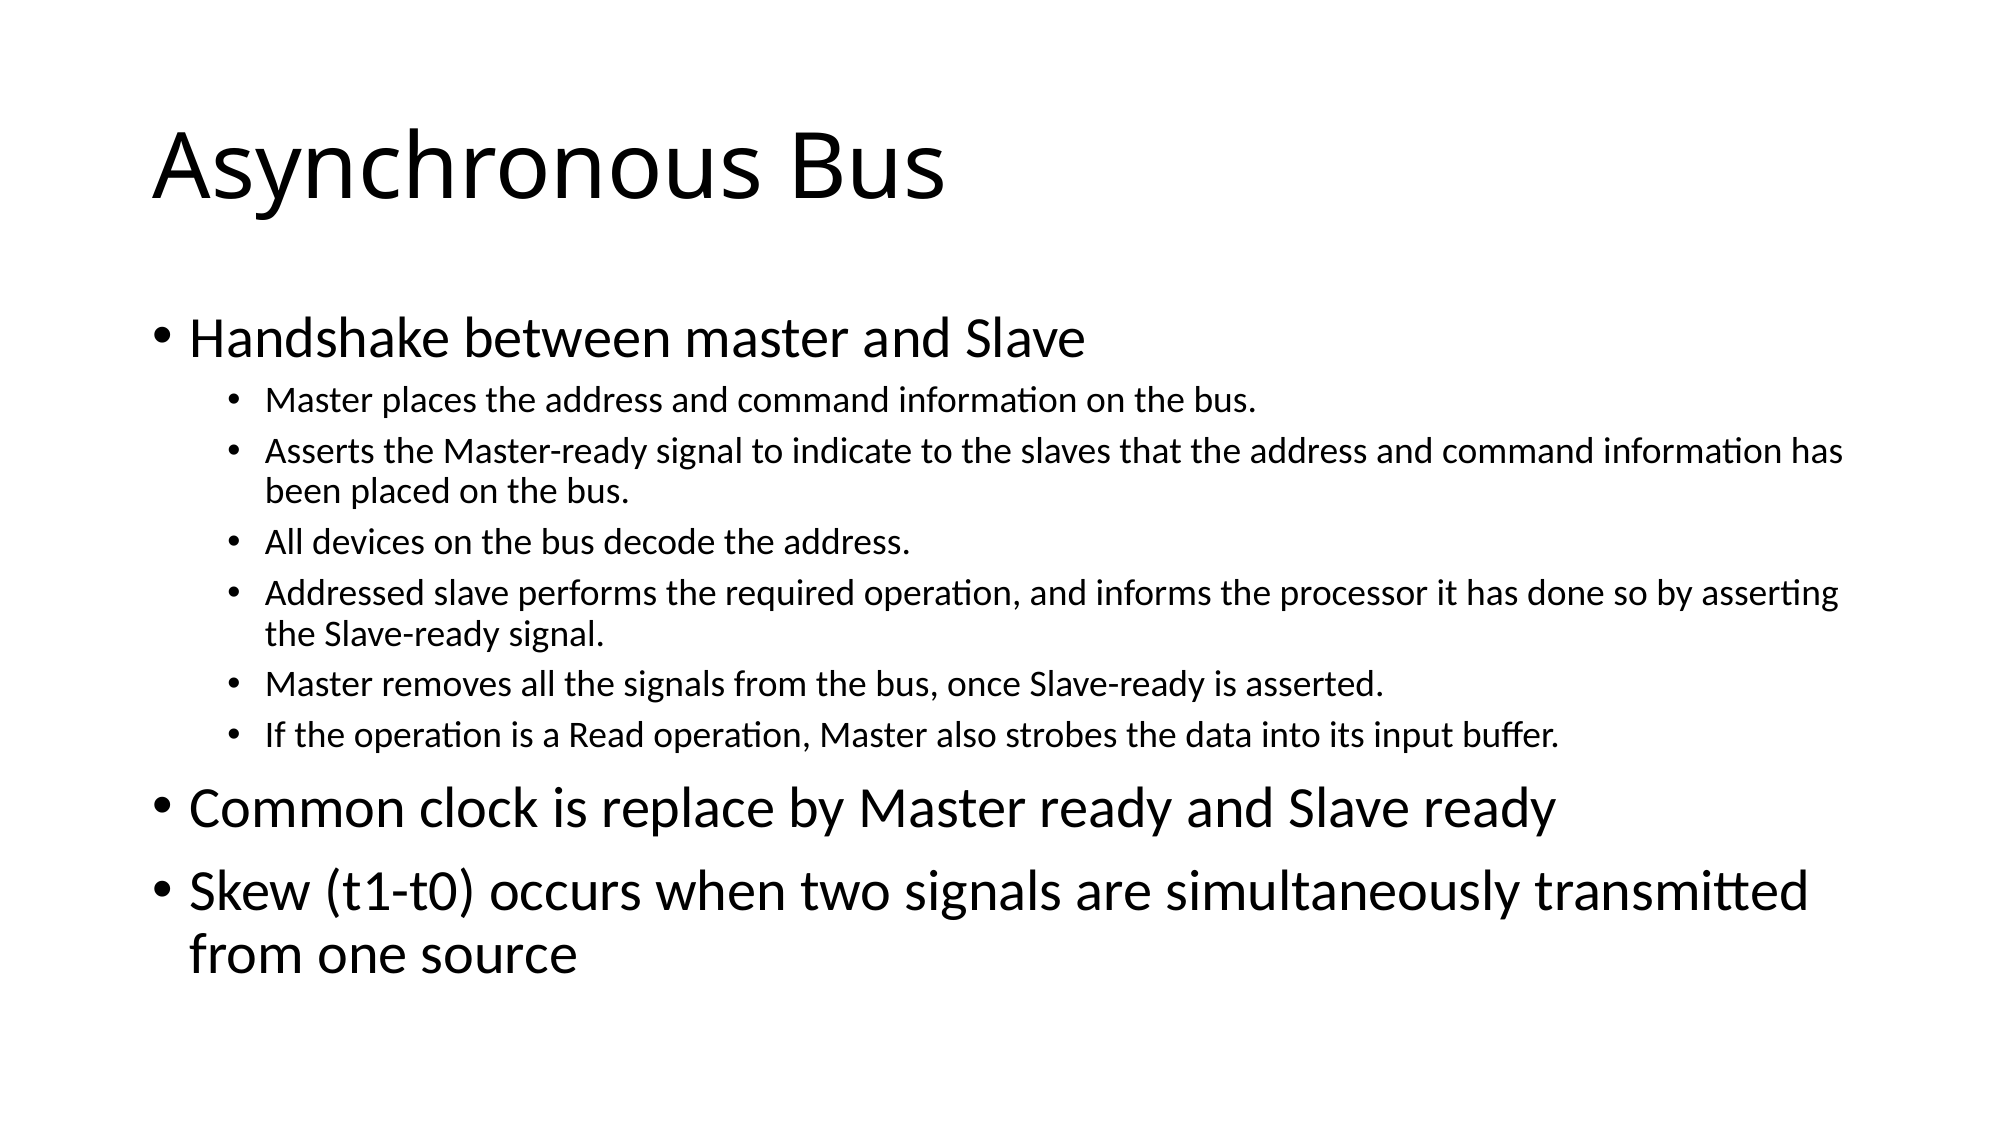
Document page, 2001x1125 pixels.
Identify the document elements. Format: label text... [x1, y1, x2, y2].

title Asynchronous Bus [137, 59, 1863, 278]
list Handshake between master and Slave Master places the address and command information on the bus. Asserts the Master-ready signal to indicate to the slaves that the address and command information has been placed on the bus. All devices on the bus decode the address. Addressed slave performs the required operation, and informs the processor it has done so by asserting the Slave-ready signal. Master removes all the signals from the bus, once Slave-ready is asserted. If the operation is a Read operation, Master also strobes the data into its input buffer. Common clock is replace by Master ready and Slave ready Skew (t1-t0) occurs when two signals are simultaneously transmitted from one source [137, 299, 1863, 1014]
